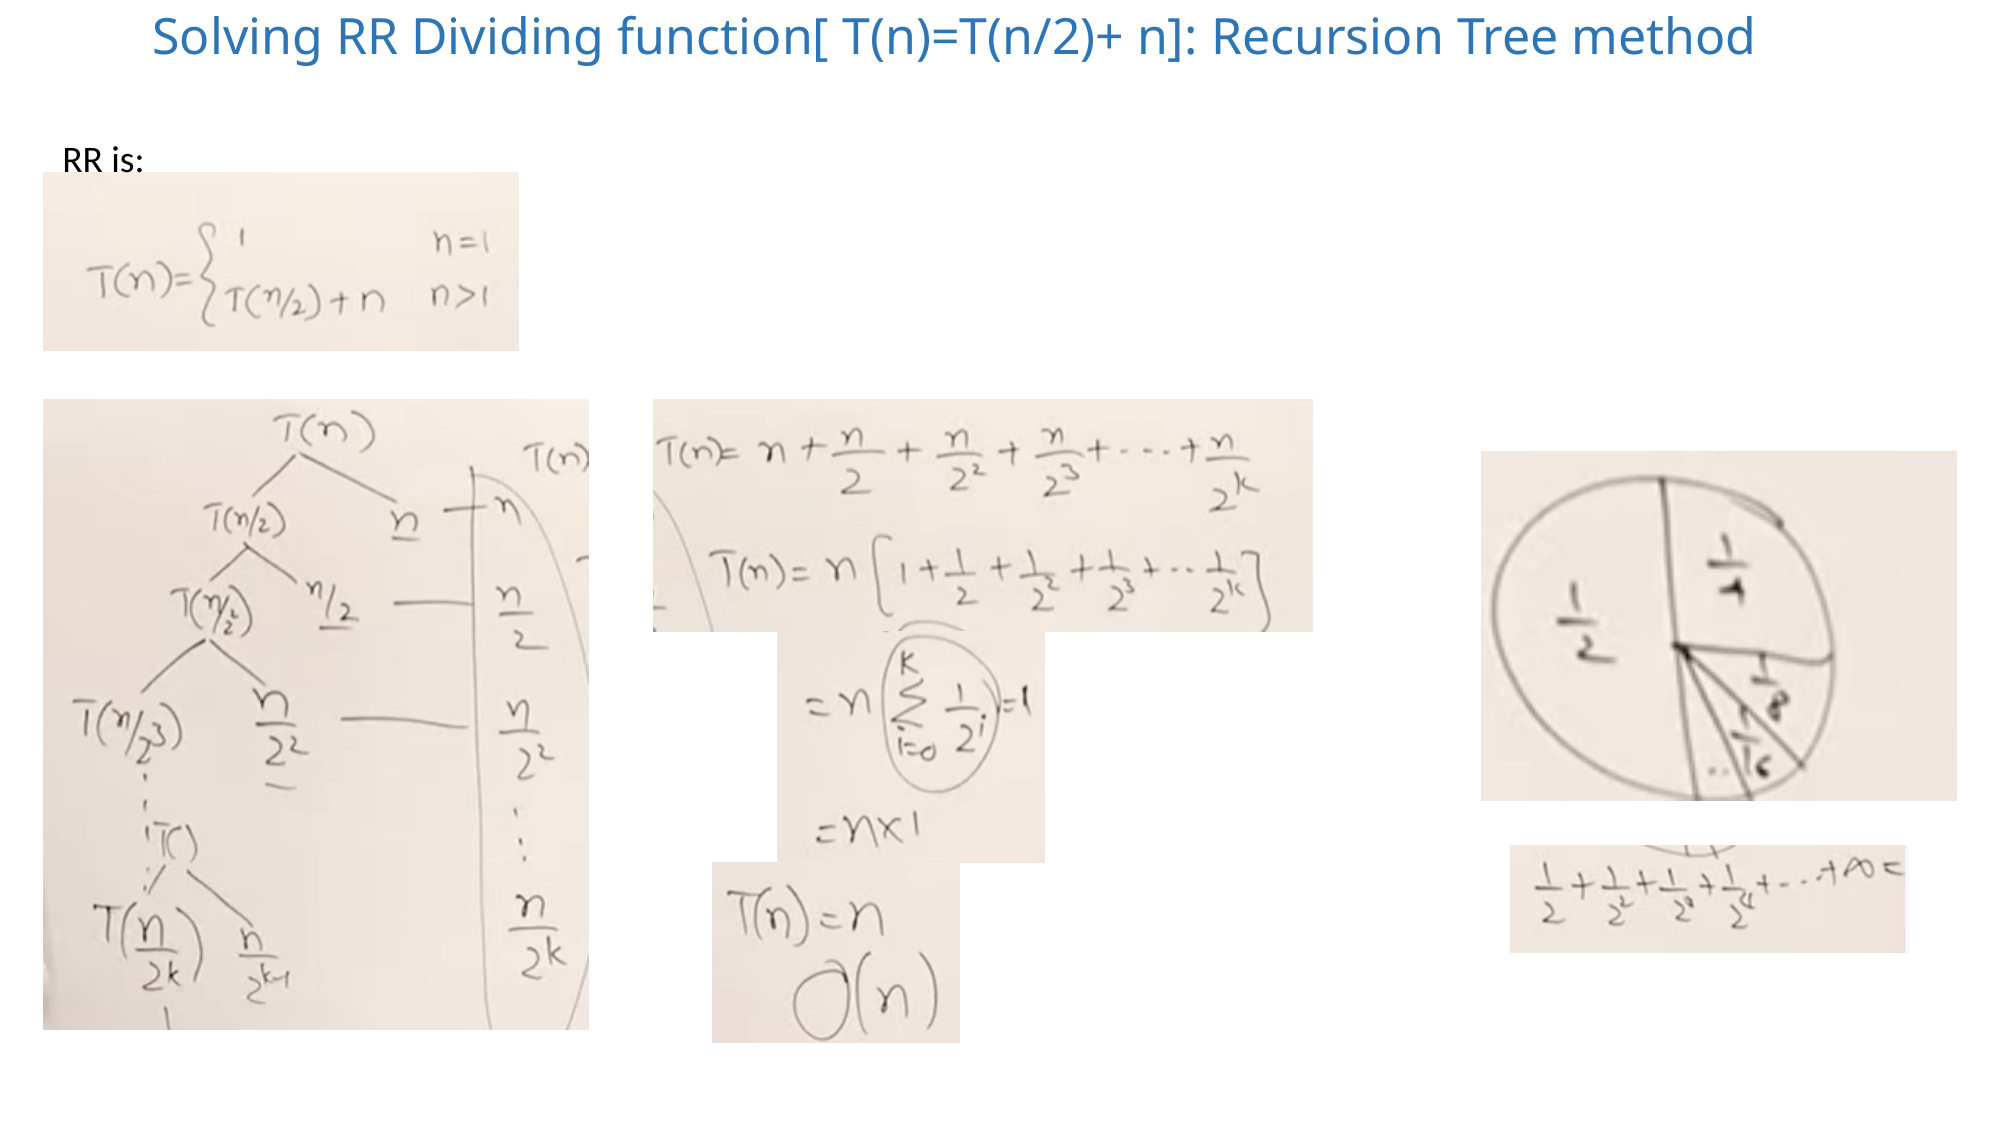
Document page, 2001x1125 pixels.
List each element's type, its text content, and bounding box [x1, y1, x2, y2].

title Solving RR Dividing function[ T(n)=T(n/2)+ n]: Recursion Tree method [137, 1, 1863, 137]
text_box RR is: [47, 127, 289, 170]
picture [42, 172, 519, 351]
picture [653, 399, 1314, 1043]
picture [42, 399, 589, 1030]
picture [1510, 845, 1909, 953]
picture [1481, 451, 1958, 801]
